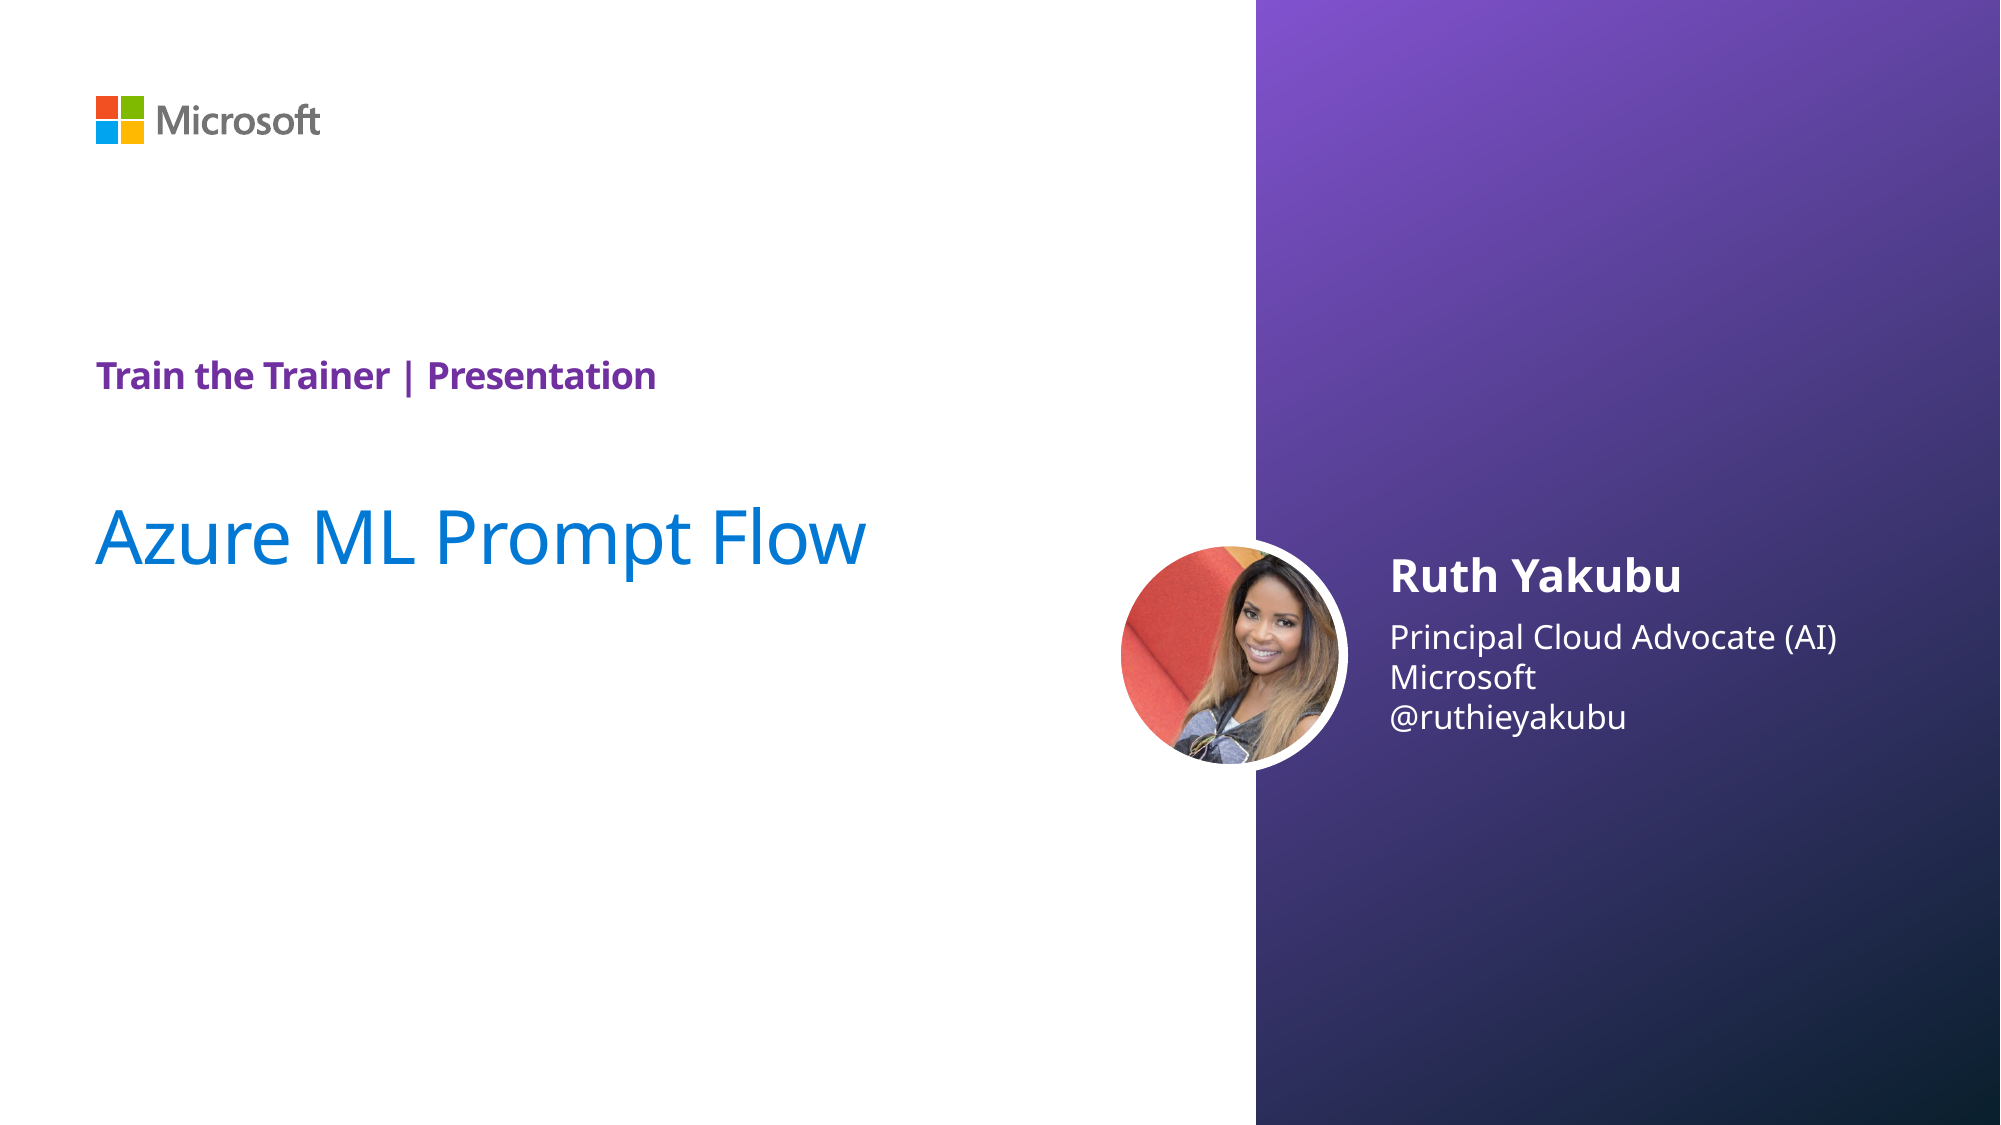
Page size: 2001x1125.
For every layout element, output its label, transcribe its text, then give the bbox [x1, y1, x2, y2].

text_box Principal Cloud Advocate (AI) Microsoft @ruthieyakubu [1389, 616, 1938, 737]
picture [1115, 541, 1344, 770]
text_box Train the Trainer | Presentation [95, 352, 1088, 398]
text_box Ruth Yakubu [1389, 546, 1986, 602]
title Azure ML Prompt Flow [95, 488, 1263, 580]
